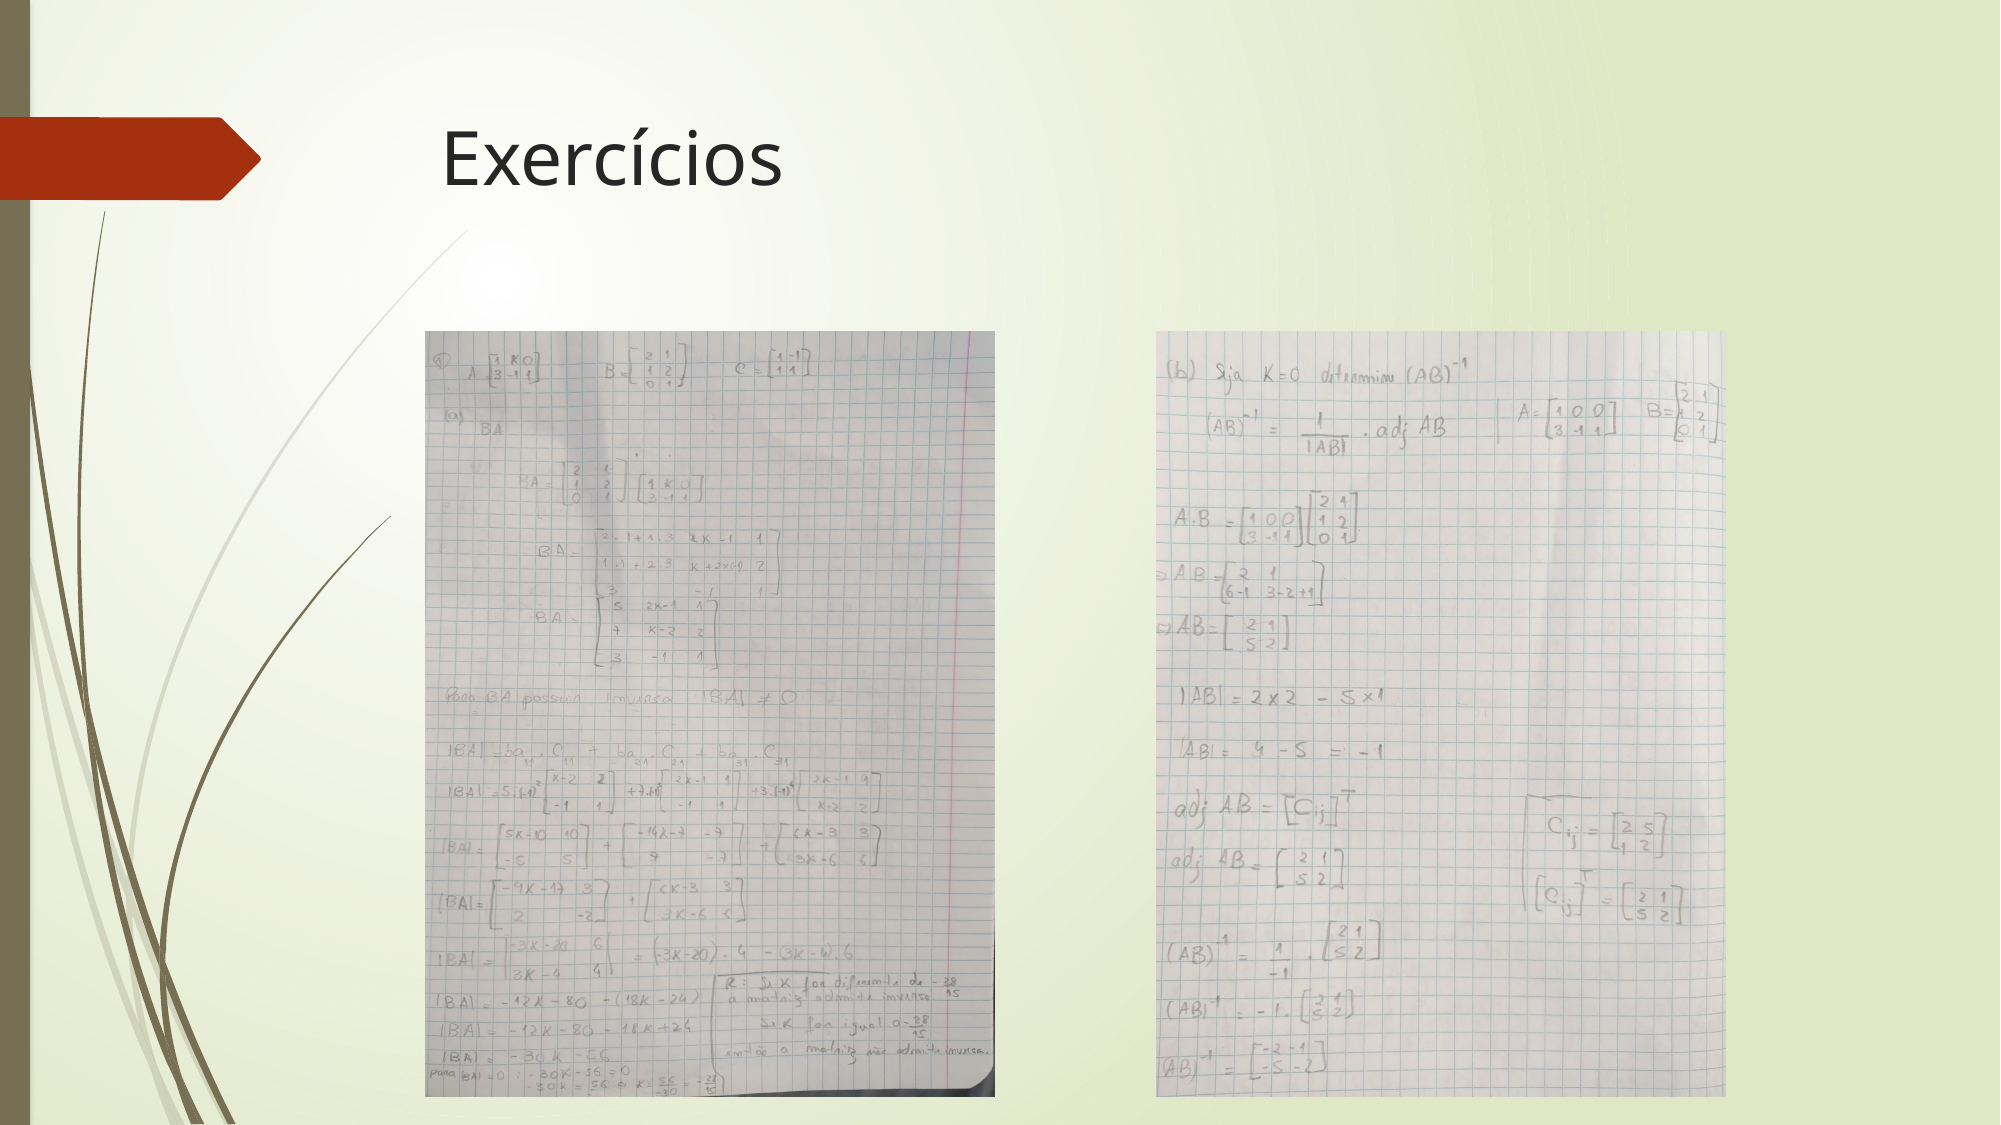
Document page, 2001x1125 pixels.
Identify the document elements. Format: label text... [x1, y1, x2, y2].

picture [1155, 331, 1726, 1097]
title Exercícios [425, 102, 1888, 313]
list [425, 331, 995, 1097]
